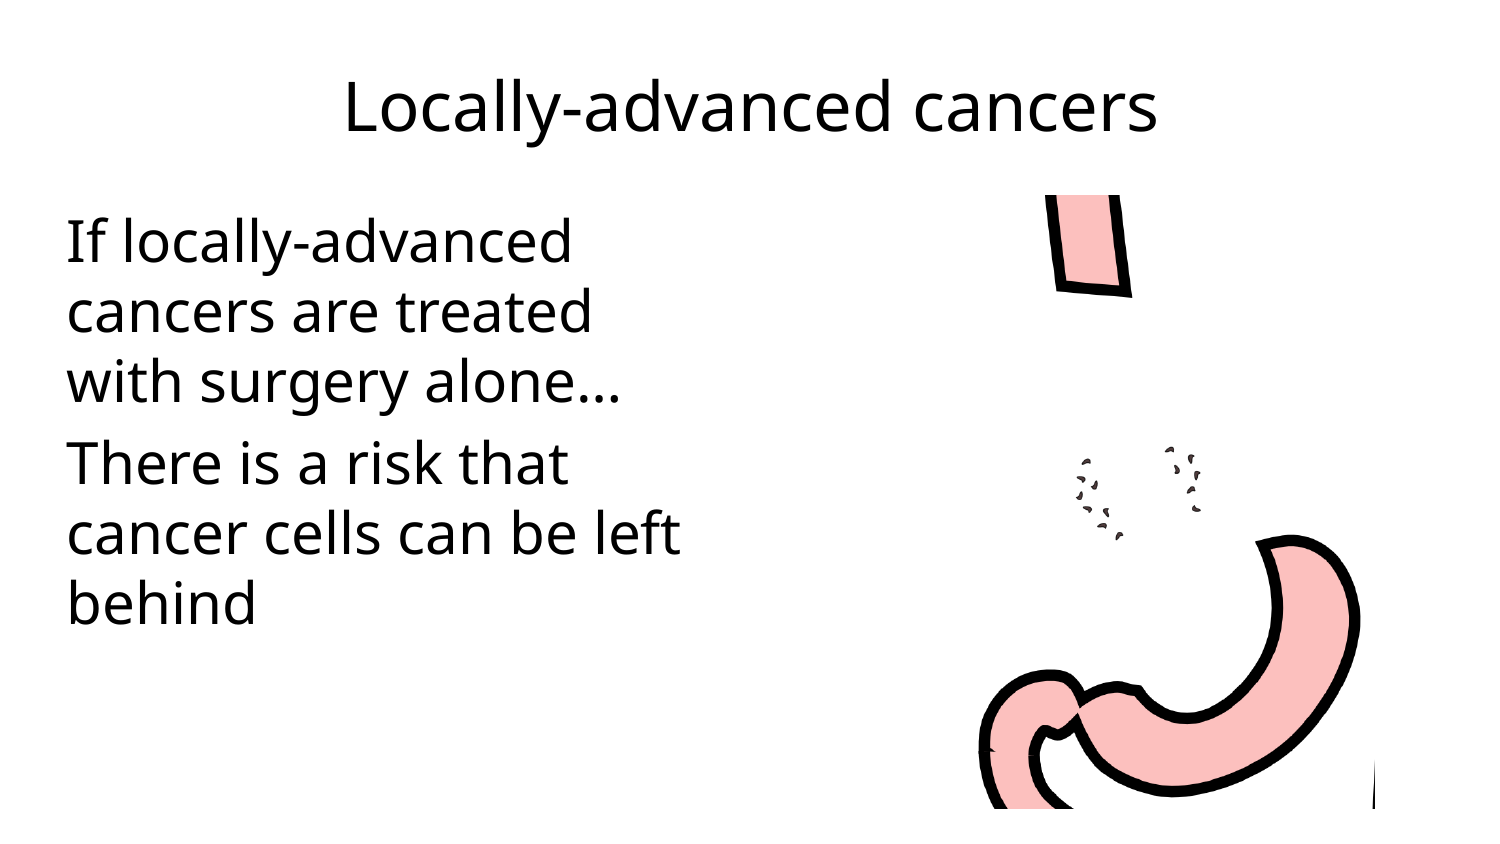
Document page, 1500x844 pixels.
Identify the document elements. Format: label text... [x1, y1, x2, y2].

title Locally-advanced cancers [51, 33, 1451, 175]
picture [830, 195, 1376, 809]
list If locally-advanced cancers are treated with surgery alone… There is a risk that cancer cells can be left behind [51, 196, 738, 810]
